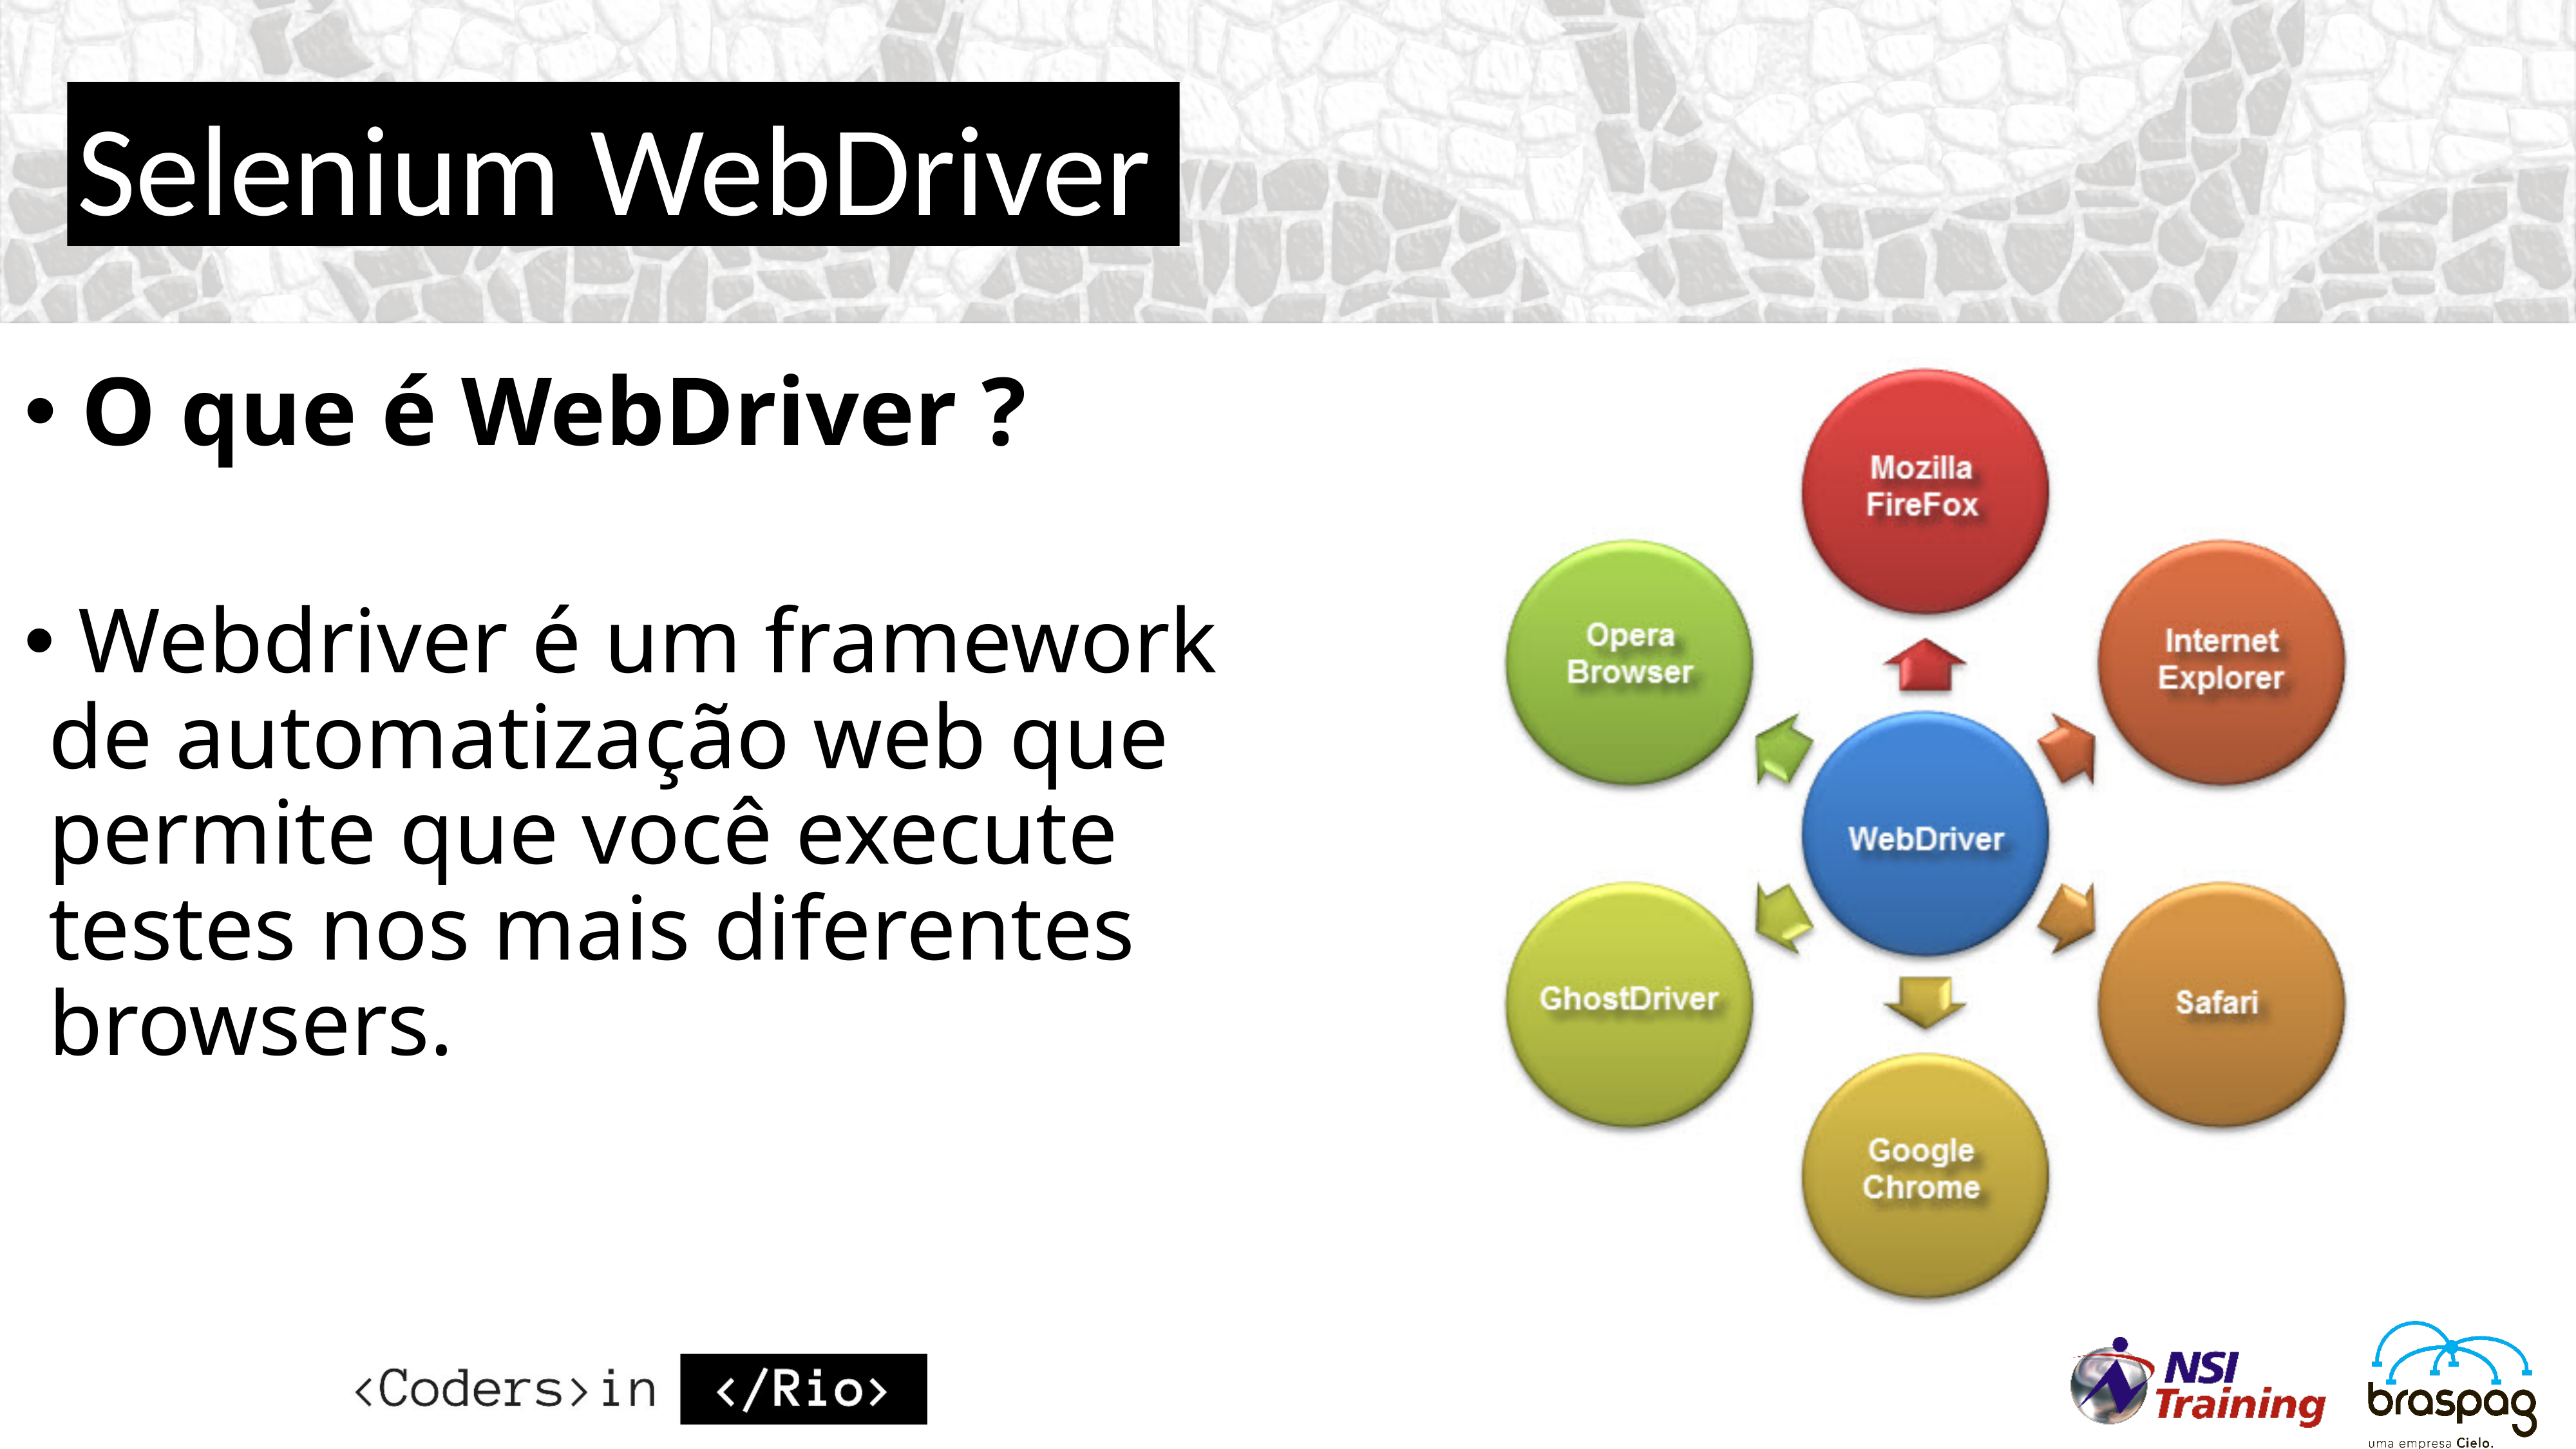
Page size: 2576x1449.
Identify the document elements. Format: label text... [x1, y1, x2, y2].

text_box Selenium WebDriver [67, 82, 1180, 246]
picture [1484, 357, 2552, 1449]
picture [2069, 1337, 2326, 1428]
text_box O que é WebDriver ? Webdriver é um framework de automatização web que permite que você execute testes nos mais diferentes browsers. [14, 359, 1291, 1318]
picture [329, 1354, 927, 1425]
